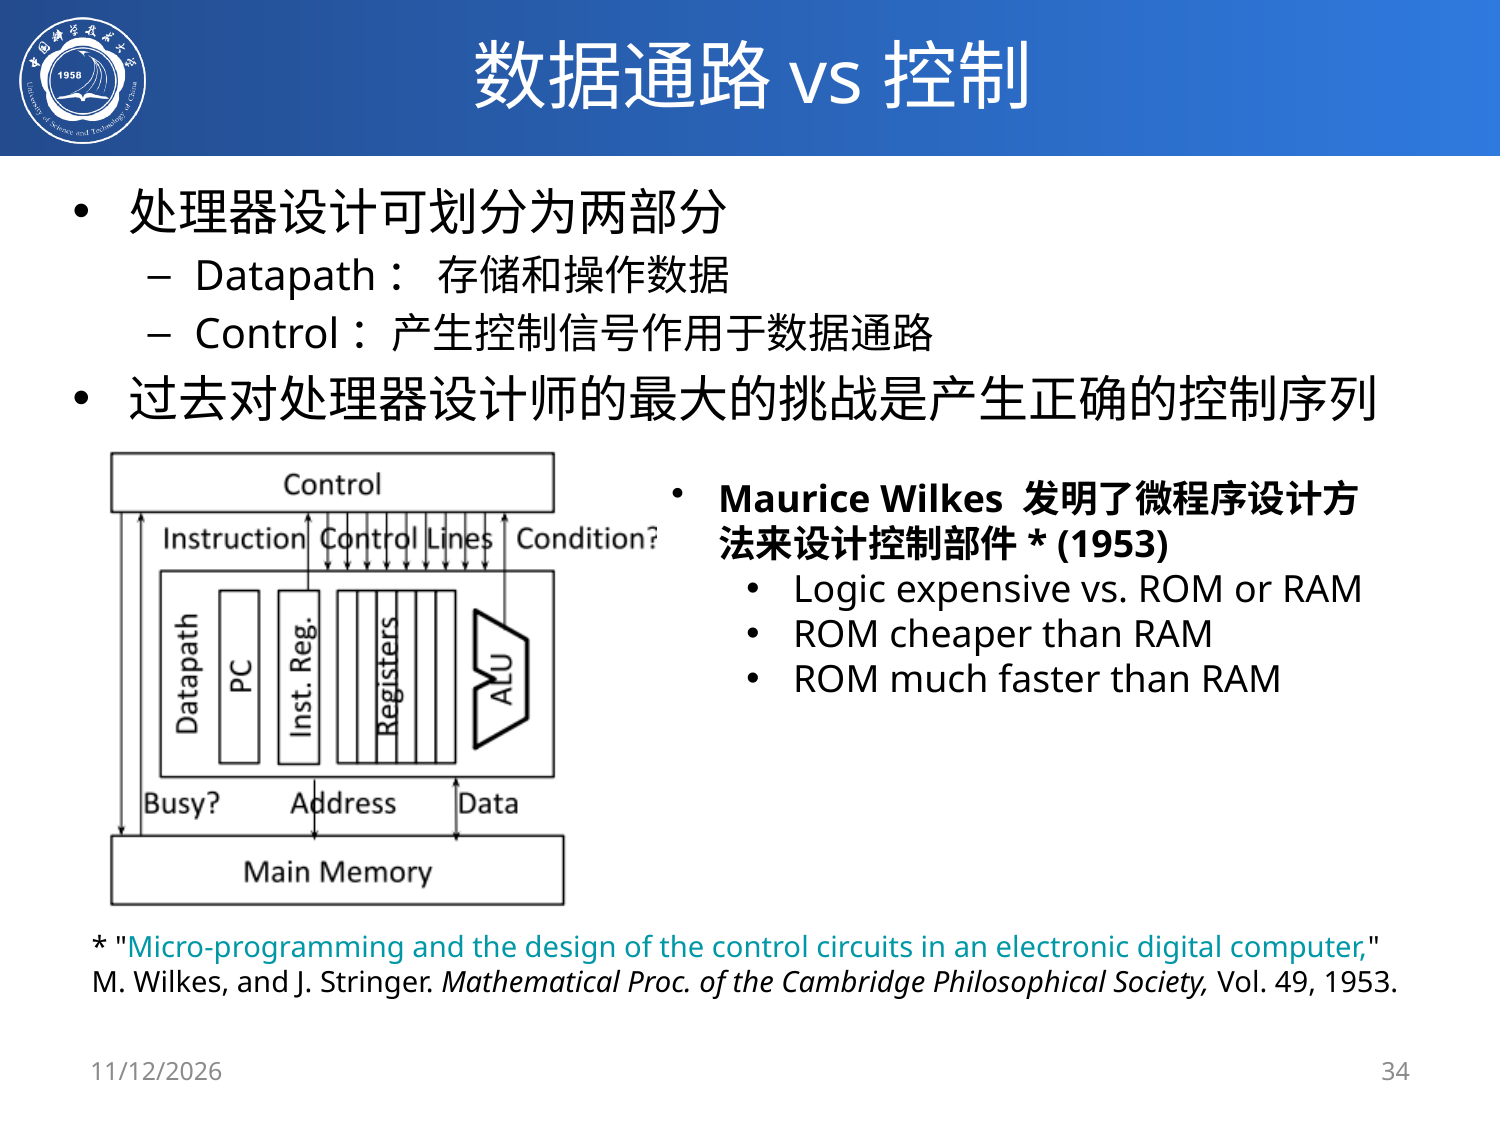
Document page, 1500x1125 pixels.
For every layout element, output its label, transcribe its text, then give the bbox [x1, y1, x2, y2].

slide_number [75, 1042, 425, 1103]
title 数据通路vs控制 [68, 0, 1436, 148]
list 处理器设计可划分为两部分 Datapath： 存储和操作数据 Control：产生控制信号作用于数据通路 过去对处理器设计师的最大的挑战是产生正确的控制序列 [57, 172, 1408, 1039]
slide_number 34 [1074, 1042, 1425, 1103]
text_box Maurice Wilkes 发明了微程序设计方法来设计控制部件* (1953) Logic expensive vs. ROM or RAM ROM cheaper than RAM ROM much faster than RAM [663, 467, 1407, 753]
picture [76, 445, 657, 915]
text_box * "Micro-programming and the design of the control circuits in an electronic digital computer," M. Wilkes, and J. Stringer. Mathematical Proc. of the Cambridge Philosophical Society, Vol. 49, 1953. [76, 921, 1500, 1041]
picture [19, 17, 68, 144]
